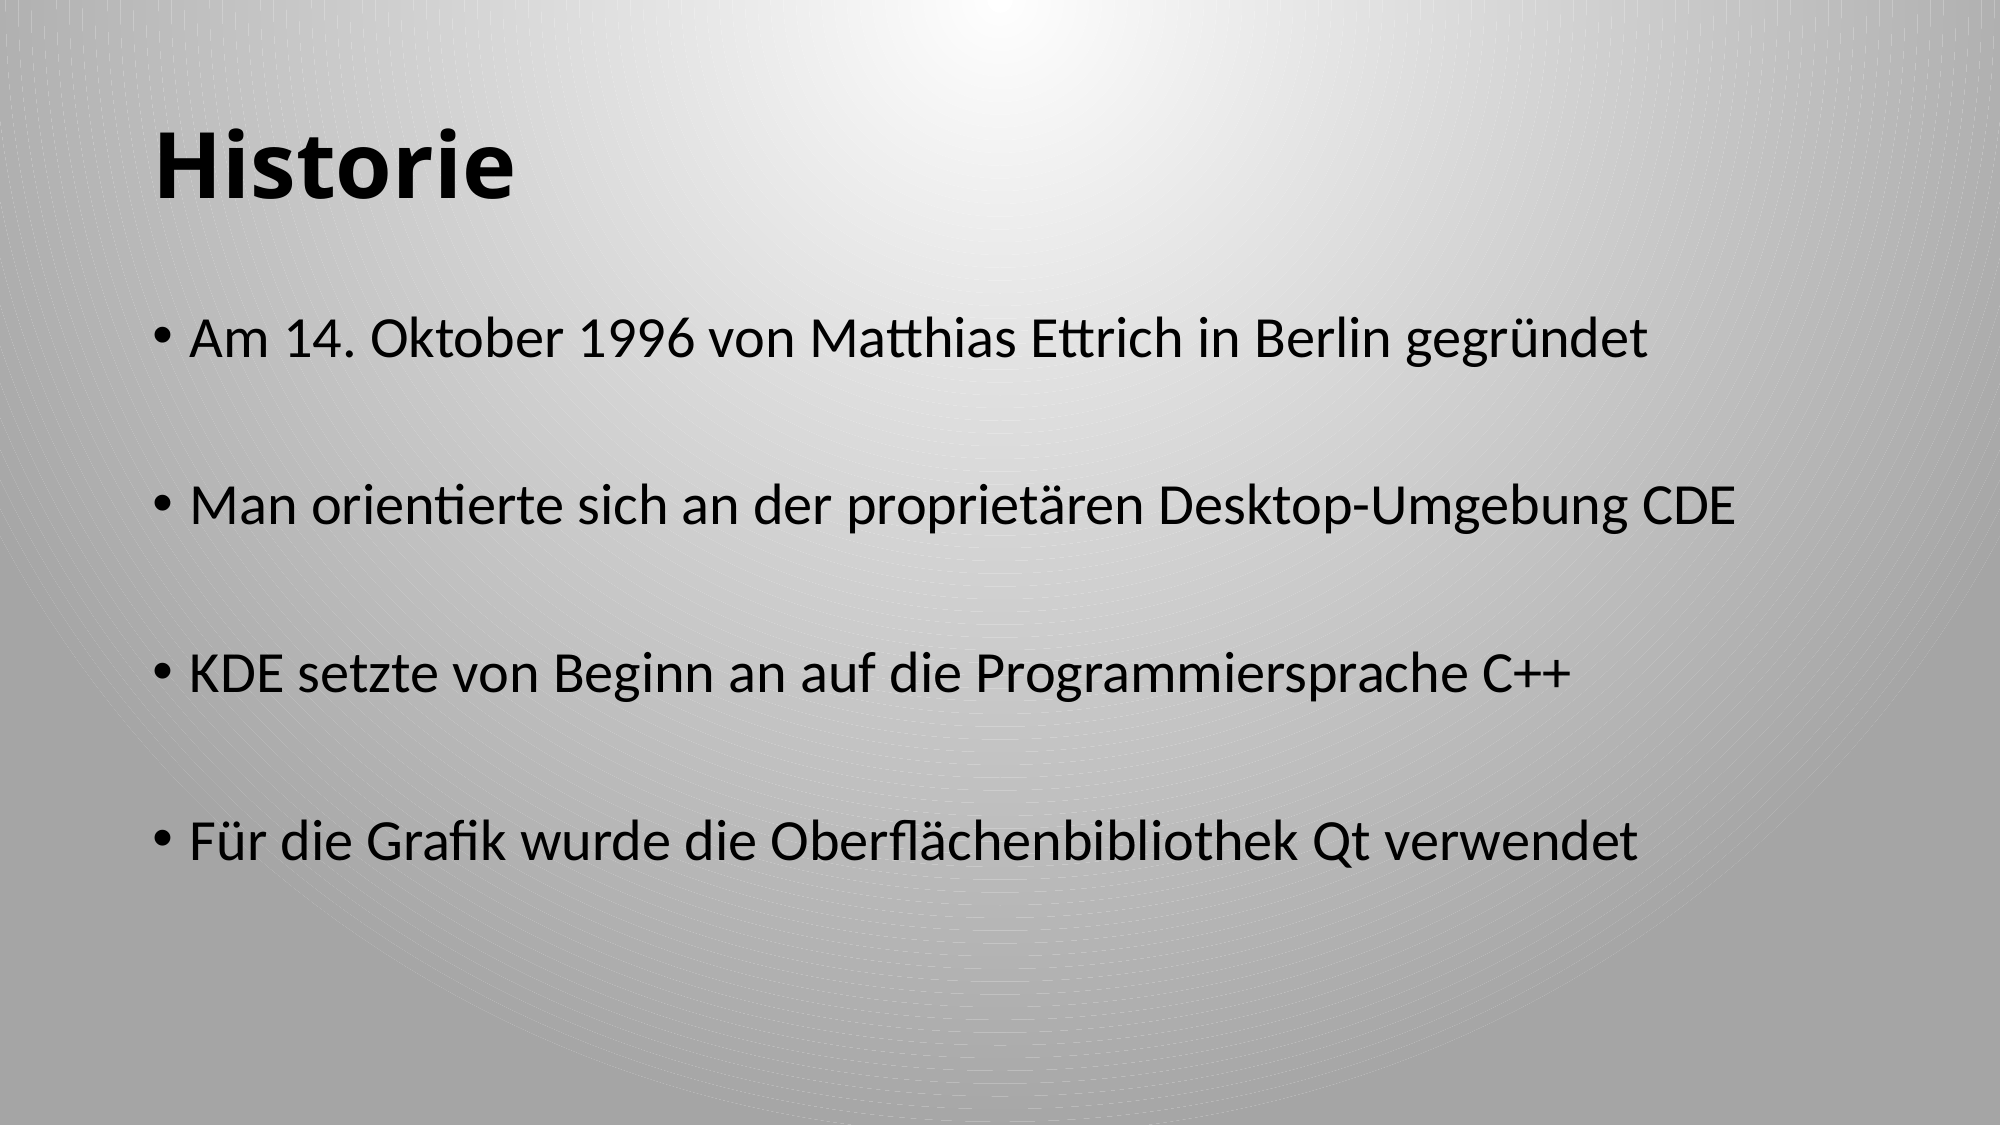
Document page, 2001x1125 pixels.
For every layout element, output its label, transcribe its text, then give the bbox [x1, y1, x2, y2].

list Am 14. Oktober 1996 von Matthias Ettrich in Berlin gegründet Man orientierte sich an der proprietären Desktop-Umgebung CDE KDE setzte von Beginn an auf die Programmiersprache C++ Für die Grafik wurde die Oberflächenbibliothek Qt verwendet [137, 299, 1863, 1014]
title Historie [137, 59, 1863, 278]
